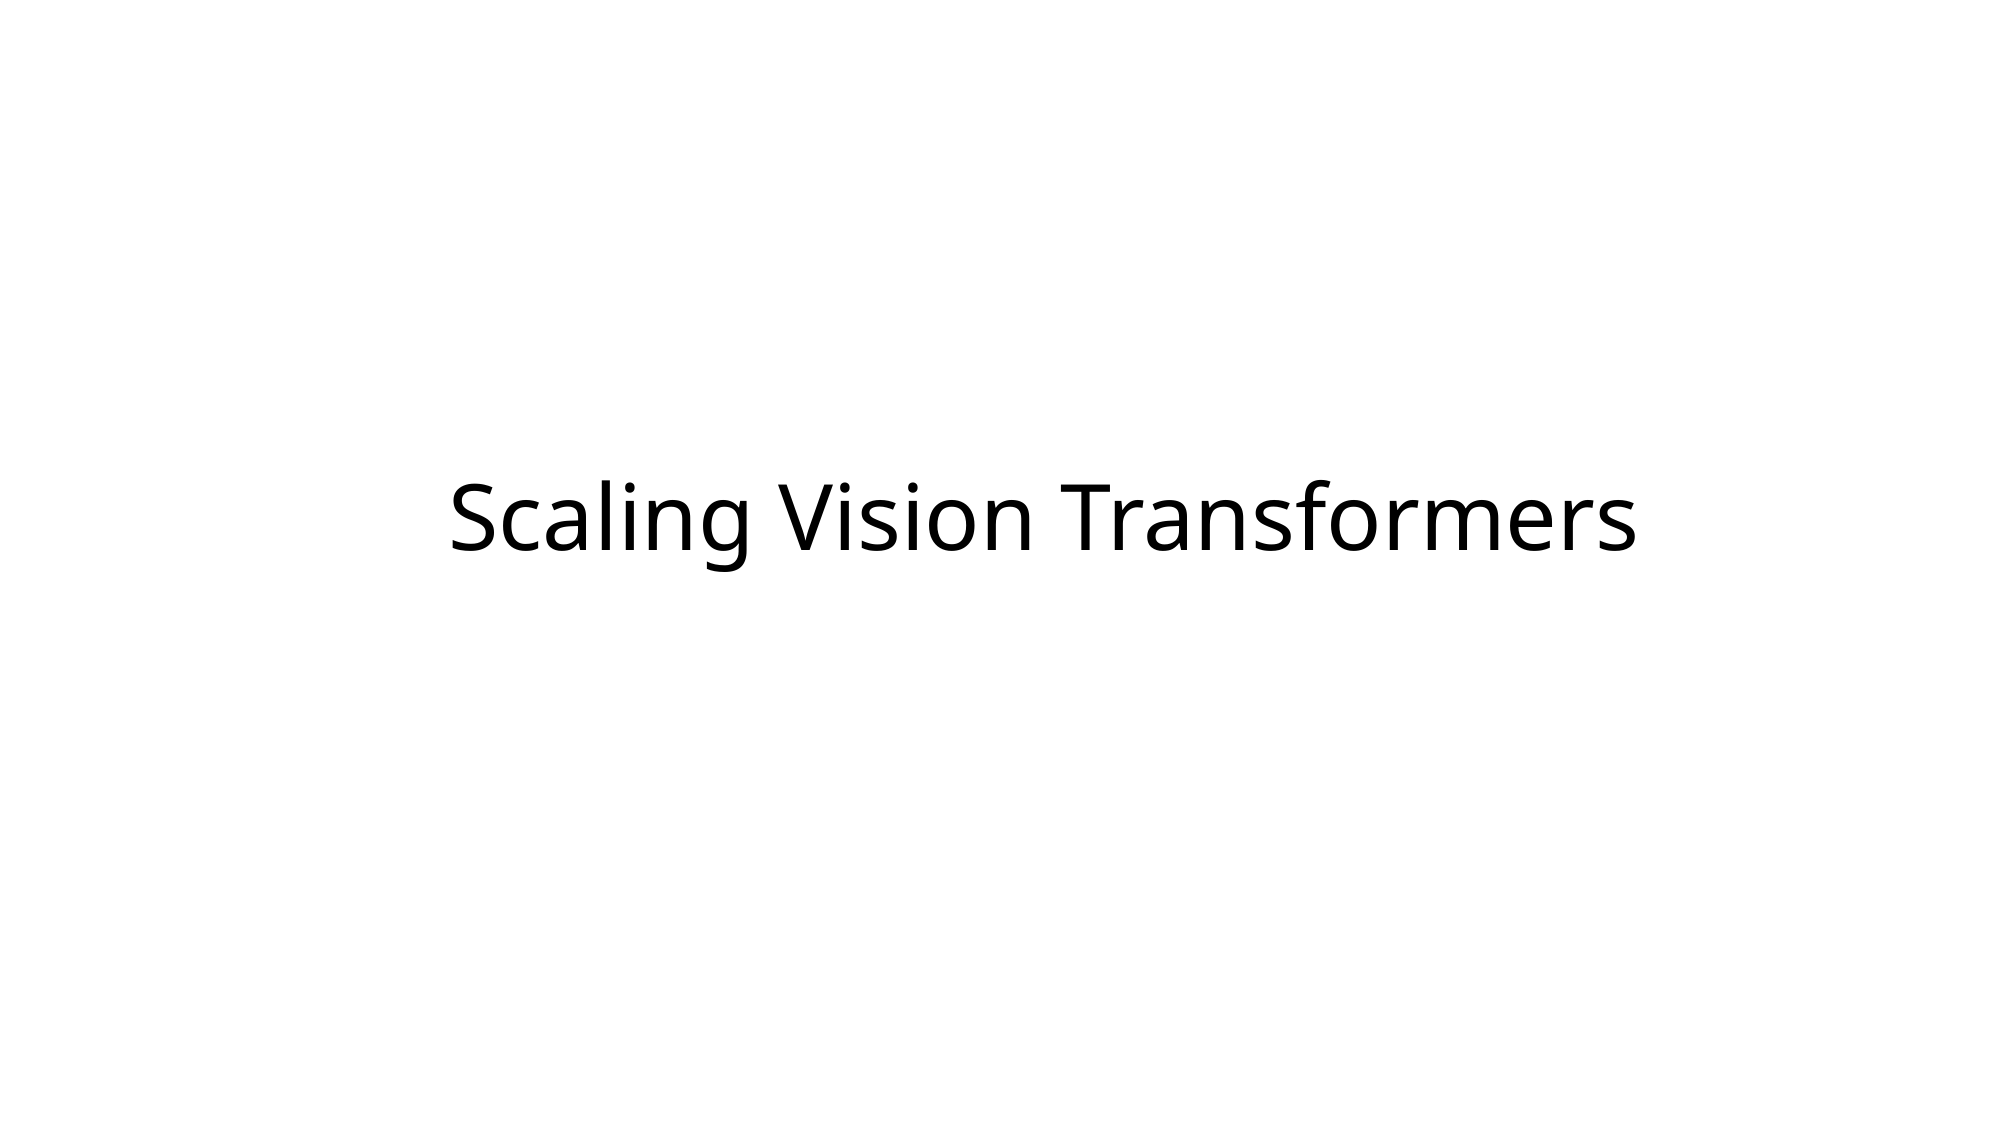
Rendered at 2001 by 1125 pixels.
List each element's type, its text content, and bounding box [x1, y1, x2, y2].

title Scaling Vision Transformers [249, 341, 1864, 576]
